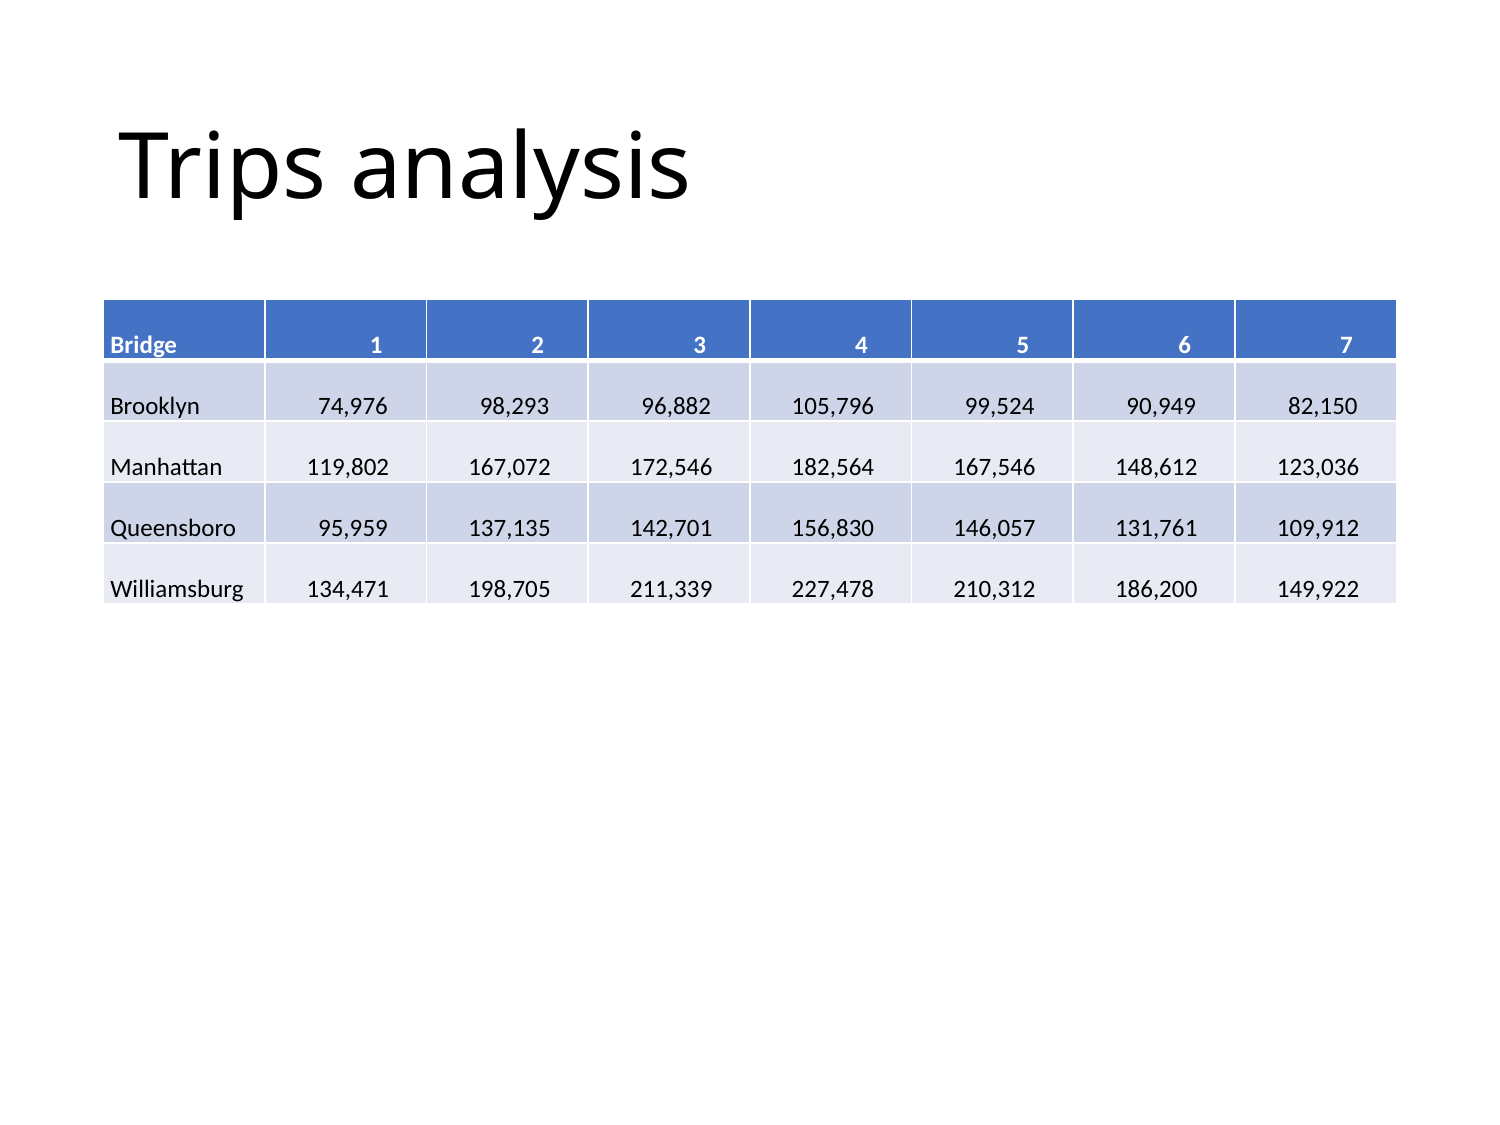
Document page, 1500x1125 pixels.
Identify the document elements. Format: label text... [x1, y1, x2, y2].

table_cell 137,135 [427, 483, 587, 542]
table_cell 96,882 [589, 363, 749, 420]
table_cell 105,796 [751, 363, 911, 420]
table_cell Queensboro [104, 483, 264, 542]
table_header 2 [427, 300, 587, 358]
table_header 3 [589, 300, 749, 358]
table_cell 146,057 [912, 483, 1072, 542]
table_cell 123,036 [1236, 422, 1396, 481]
table_cell Brooklyn [104, 363, 264, 420]
table_cell 148,612 [1074, 422, 1234, 481]
title Trips analysis [103, 59, 1397, 278]
table_cell 210,312 [912, 544, 1072, 603]
table_cell 134,471 [266, 544, 426, 603]
table_cell 90,949 [1074, 363, 1234, 420]
table_cell 99,524 [912, 363, 1072, 420]
table_cell 149,922 [1236, 544, 1396, 603]
table_cell 109,912 [1236, 483, 1396, 542]
table_header 1 [266, 300, 426, 358]
table_cell 119,802 [266, 422, 426, 481]
table_cell 186,200 [1074, 544, 1234, 603]
table_cell 131,761 [1074, 483, 1234, 542]
table_cell 142,701 [589, 483, 749, 542]
table_cell 95,959 [266, 483, 426, 542]
table_cell 182,564 [751, 422, 911, 481]
table_header 4 [751, 300, 911, 358]
table_header 7 [1236, 300, 1396, 358]
table_header 6 [1074, 300, 1234, 358]
table_cell 74,976 [266, 363, 426, 420]
table_header Bridge [104, 300, 264, 358]
table_cell Manhattan [104, 422, 264, 481]
table_cell 172,546 [589, 422, 749, 481]
table_cell Williamsburg [104, 544, 264, 603]
table_cell 167,546 [912, 422, 1072, 481]
table_cell 211,339 [589, 544, 749, 603]
table_cell 156,830 [751, 483, 911, 542]
table_cell 227,478 [751, 544, 911, 603]
table_header 5 [912, 300, 1072, 358]
table_cell 167,072 [427, 422, 587, 481]
table_cell 82,150 [1236, 363, 1396, 420]
table_cell 198,705 [427, 544, 587, 603]
table_cell 98,293 [427, 363, 587, 420]
